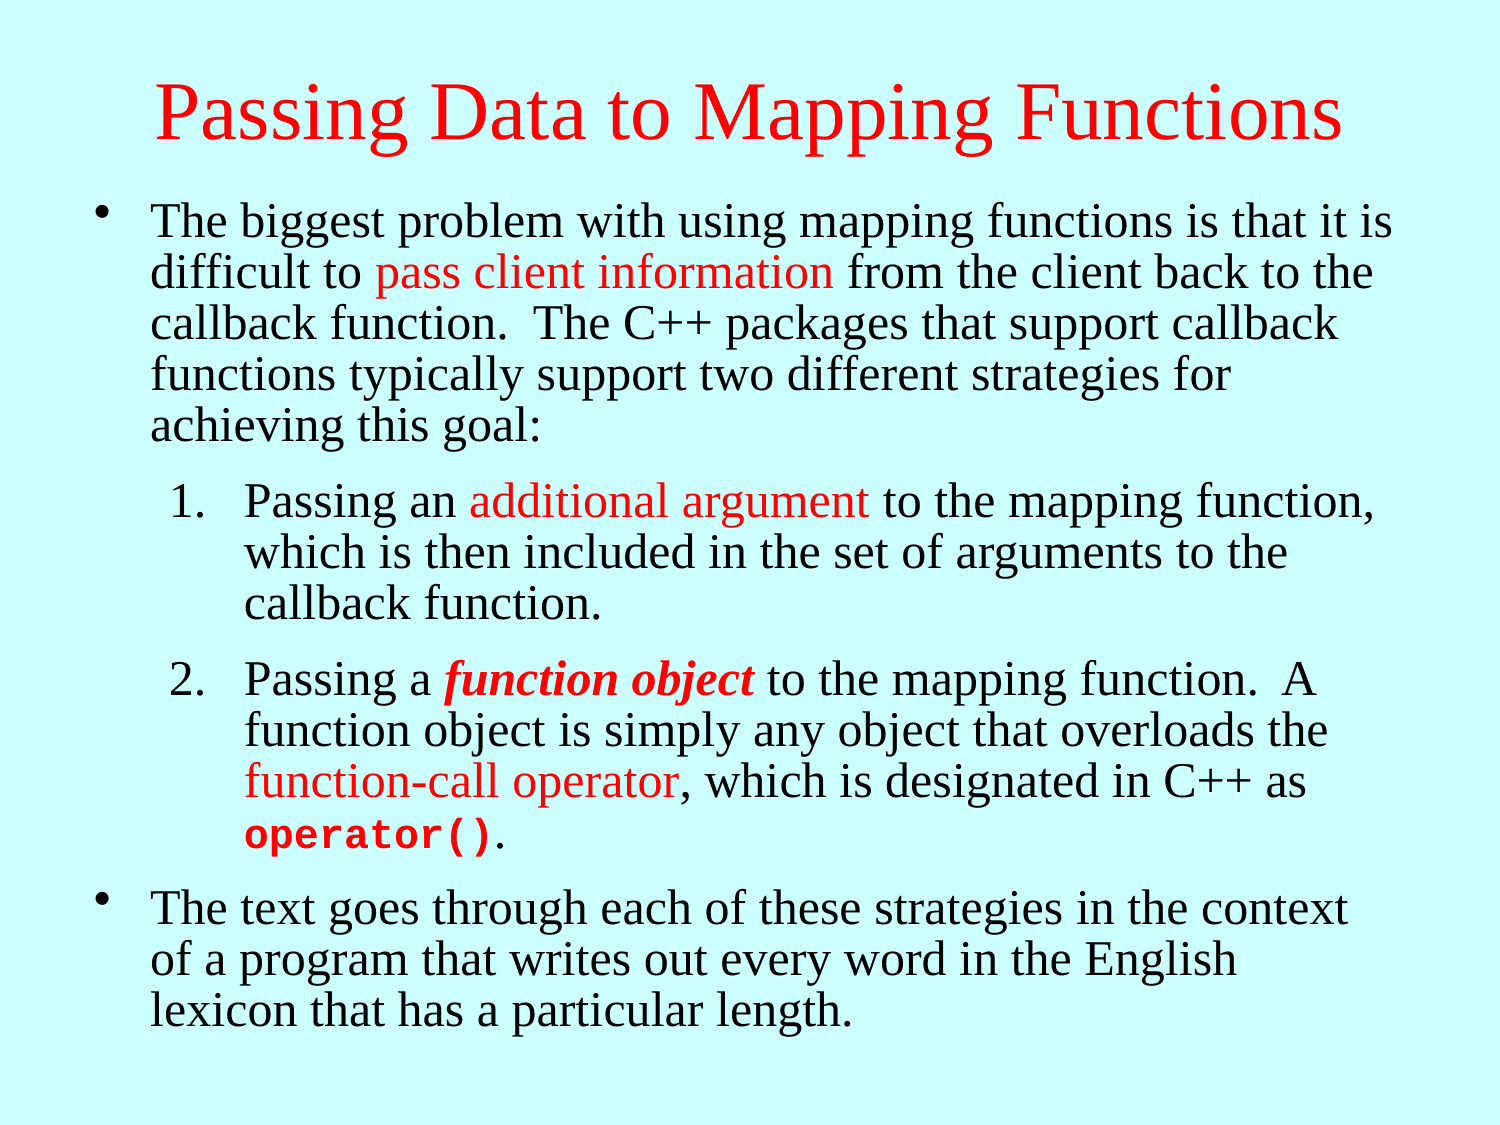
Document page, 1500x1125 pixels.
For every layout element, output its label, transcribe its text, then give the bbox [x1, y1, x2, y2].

text_box The biggest problem with using mapping functions is that it is difficult to pass client information from the client back to the callback function. The C++ packages that support callback functions typically support two different strategies for achieving this goal: Passing an additional argument to the mapping function, which is then included in the set of arguments to the callback function. Passing a function object to the mapping function. A function object is simply any object that overloads the function-call operator, which is designated in C++ as operator(). The text goes through each of these strategies in the context of a program that writes out every word in the English lexicon that has a particular length. [79, 189, 1413, 1044]
title Passing Data to Mapping Functions [0, 12, 1500, 201]
